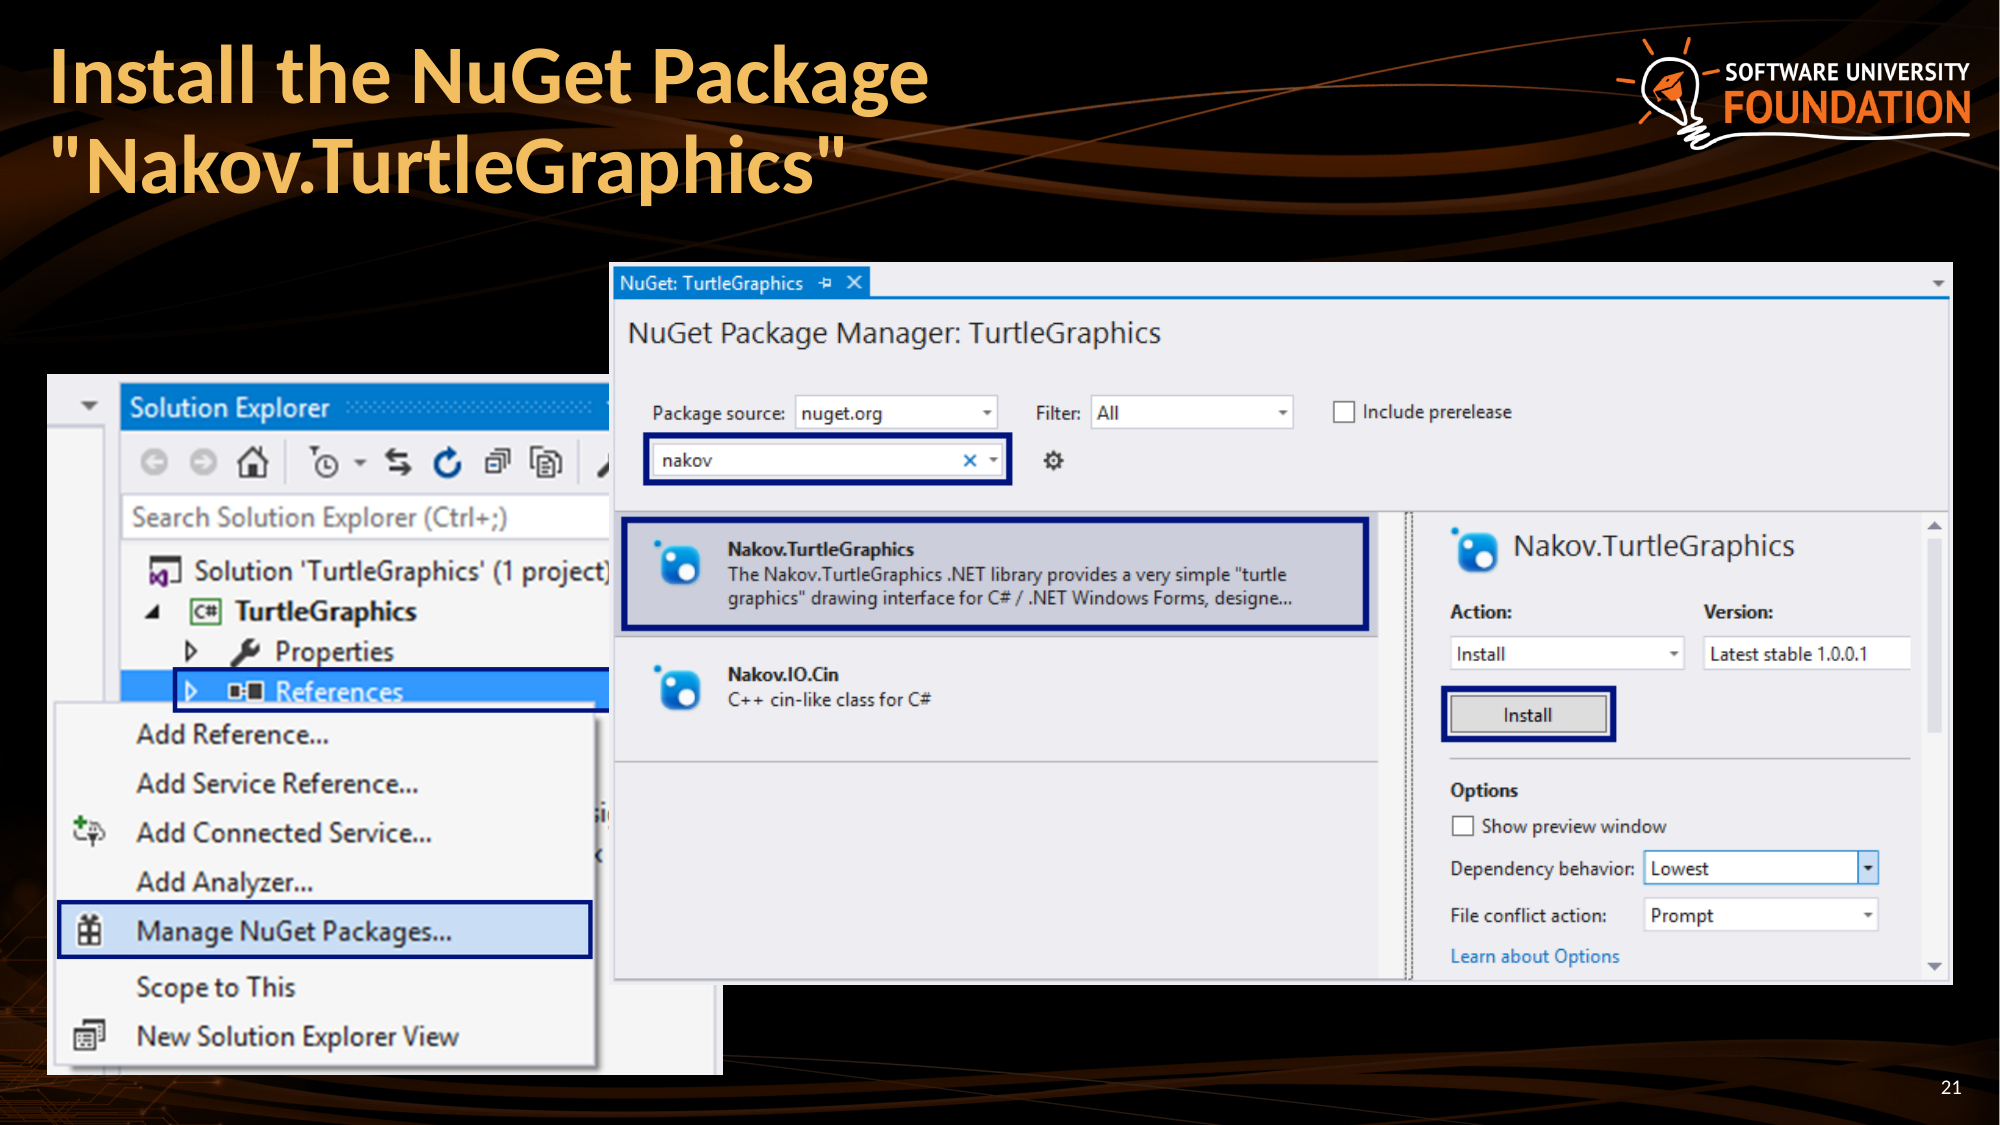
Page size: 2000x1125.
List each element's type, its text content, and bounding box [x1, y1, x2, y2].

slide_number 21 [1897, 1070, 1968, 1103]
title Install the NuGet Package "Nakov.TurtleGraphics" [30, 6, 1602, 238]
picture [0, 0, 2000, 1125]
